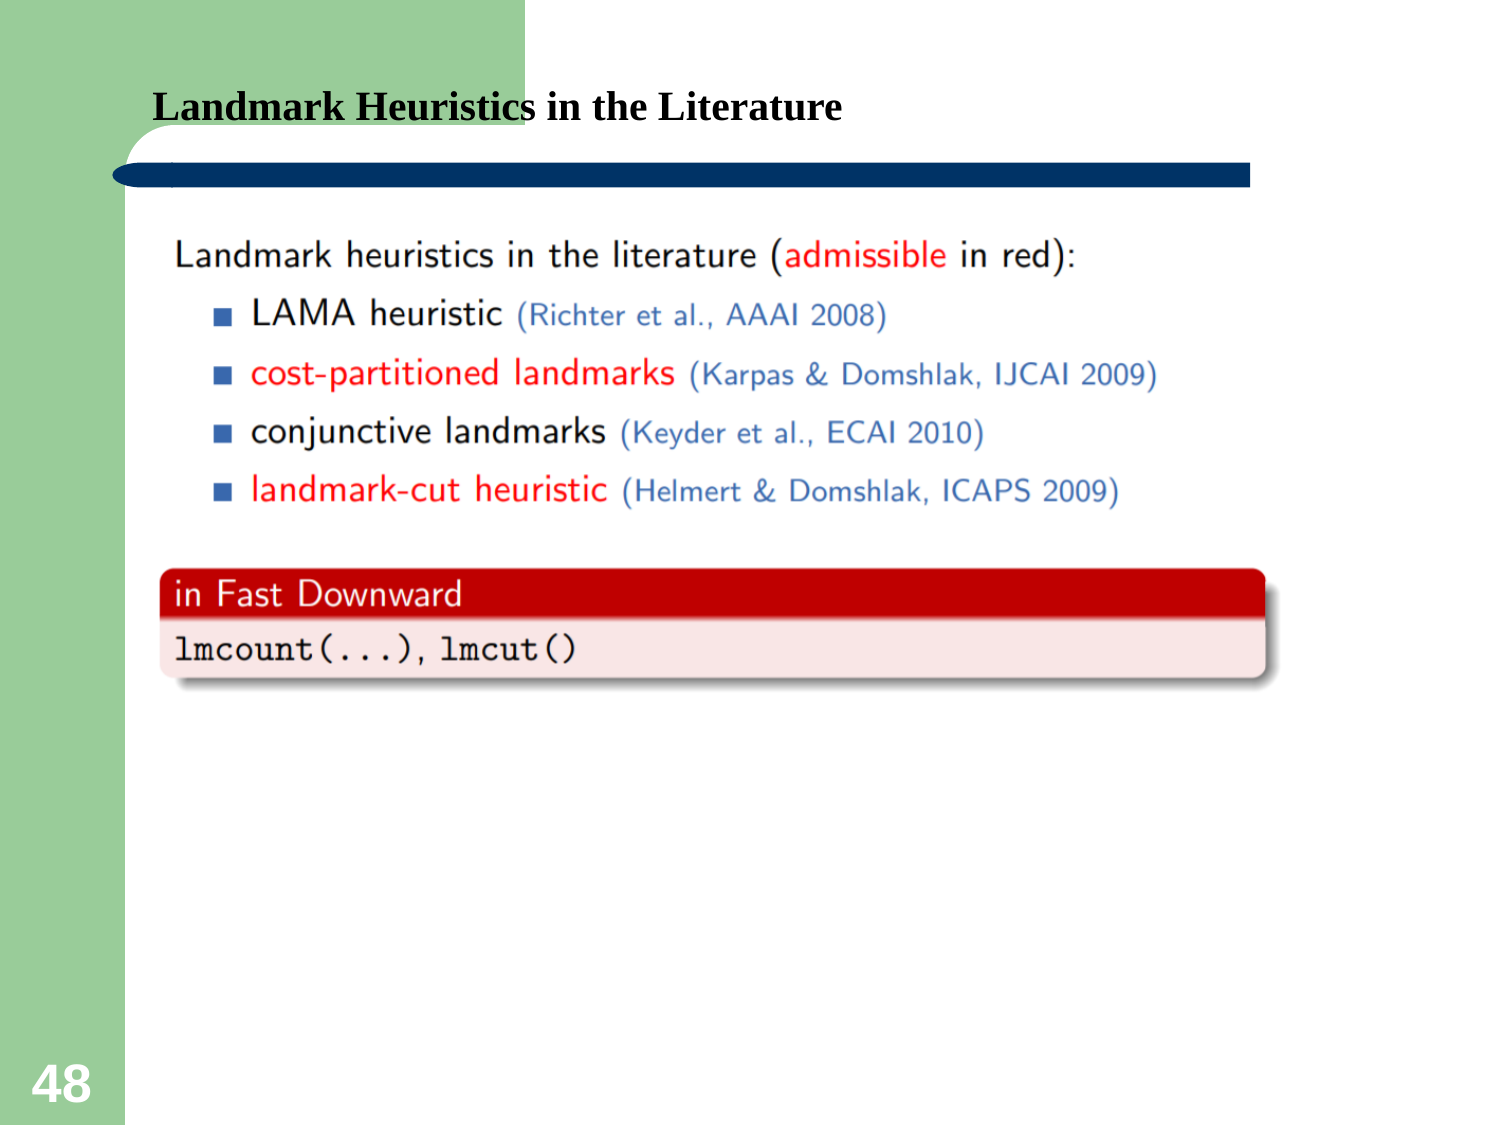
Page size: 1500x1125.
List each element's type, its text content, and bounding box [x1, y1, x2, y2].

picture [147, 219, 1282, 700]
title Landmark Heuristics in the Literature [137, 37, 1450, 138]
slide_number 48 [13, 1040, 111, 1121]
